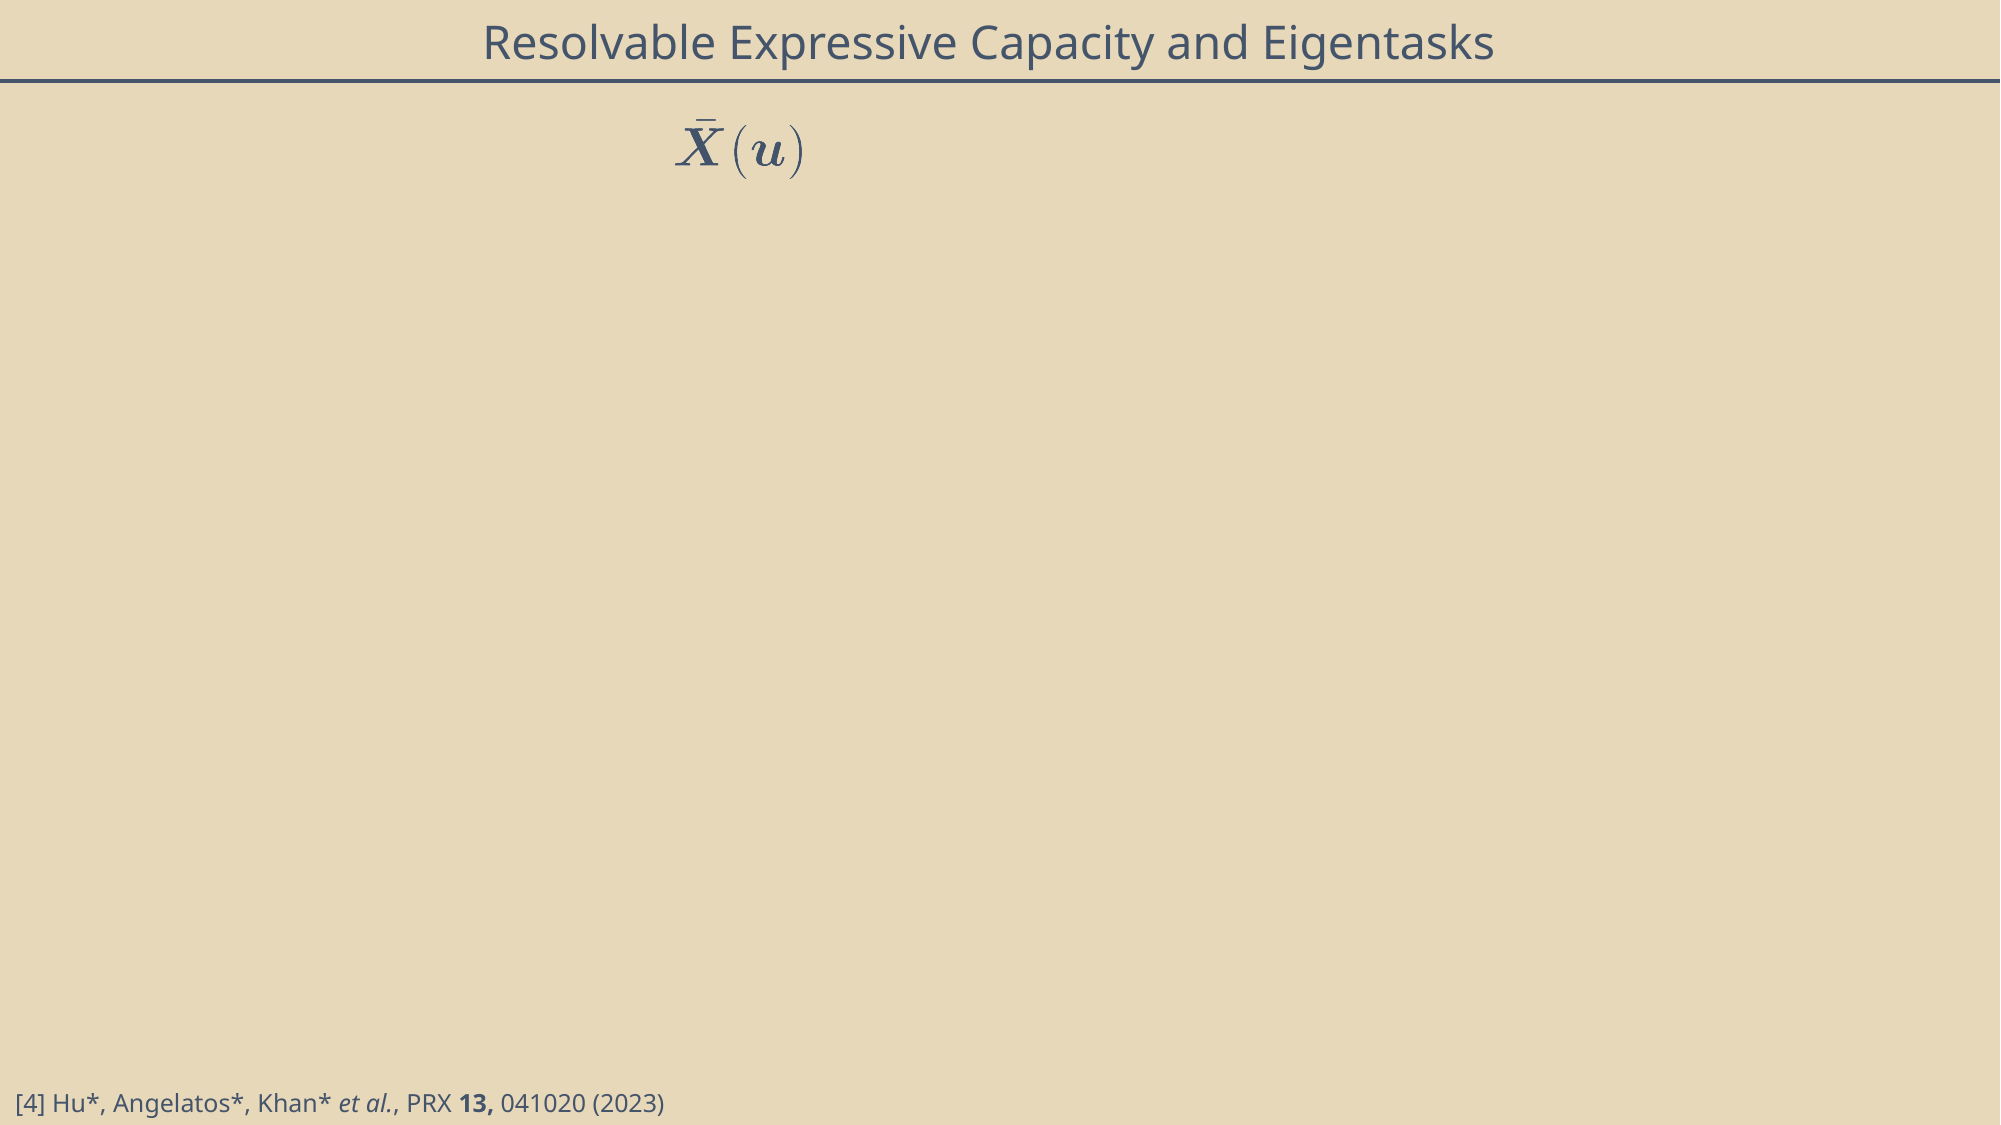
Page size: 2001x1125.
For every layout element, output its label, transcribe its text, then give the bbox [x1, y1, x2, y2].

text_box [4] Hu*, Angelatos*, Khan* et al., PRX 13, 041020 (2023) [0, 1054, 1583, 1125]
picture [675, 119, 802, 179]
text_box Resolvable Expressive Capacity and Eigentasks [467, 6, 1533, 77]
